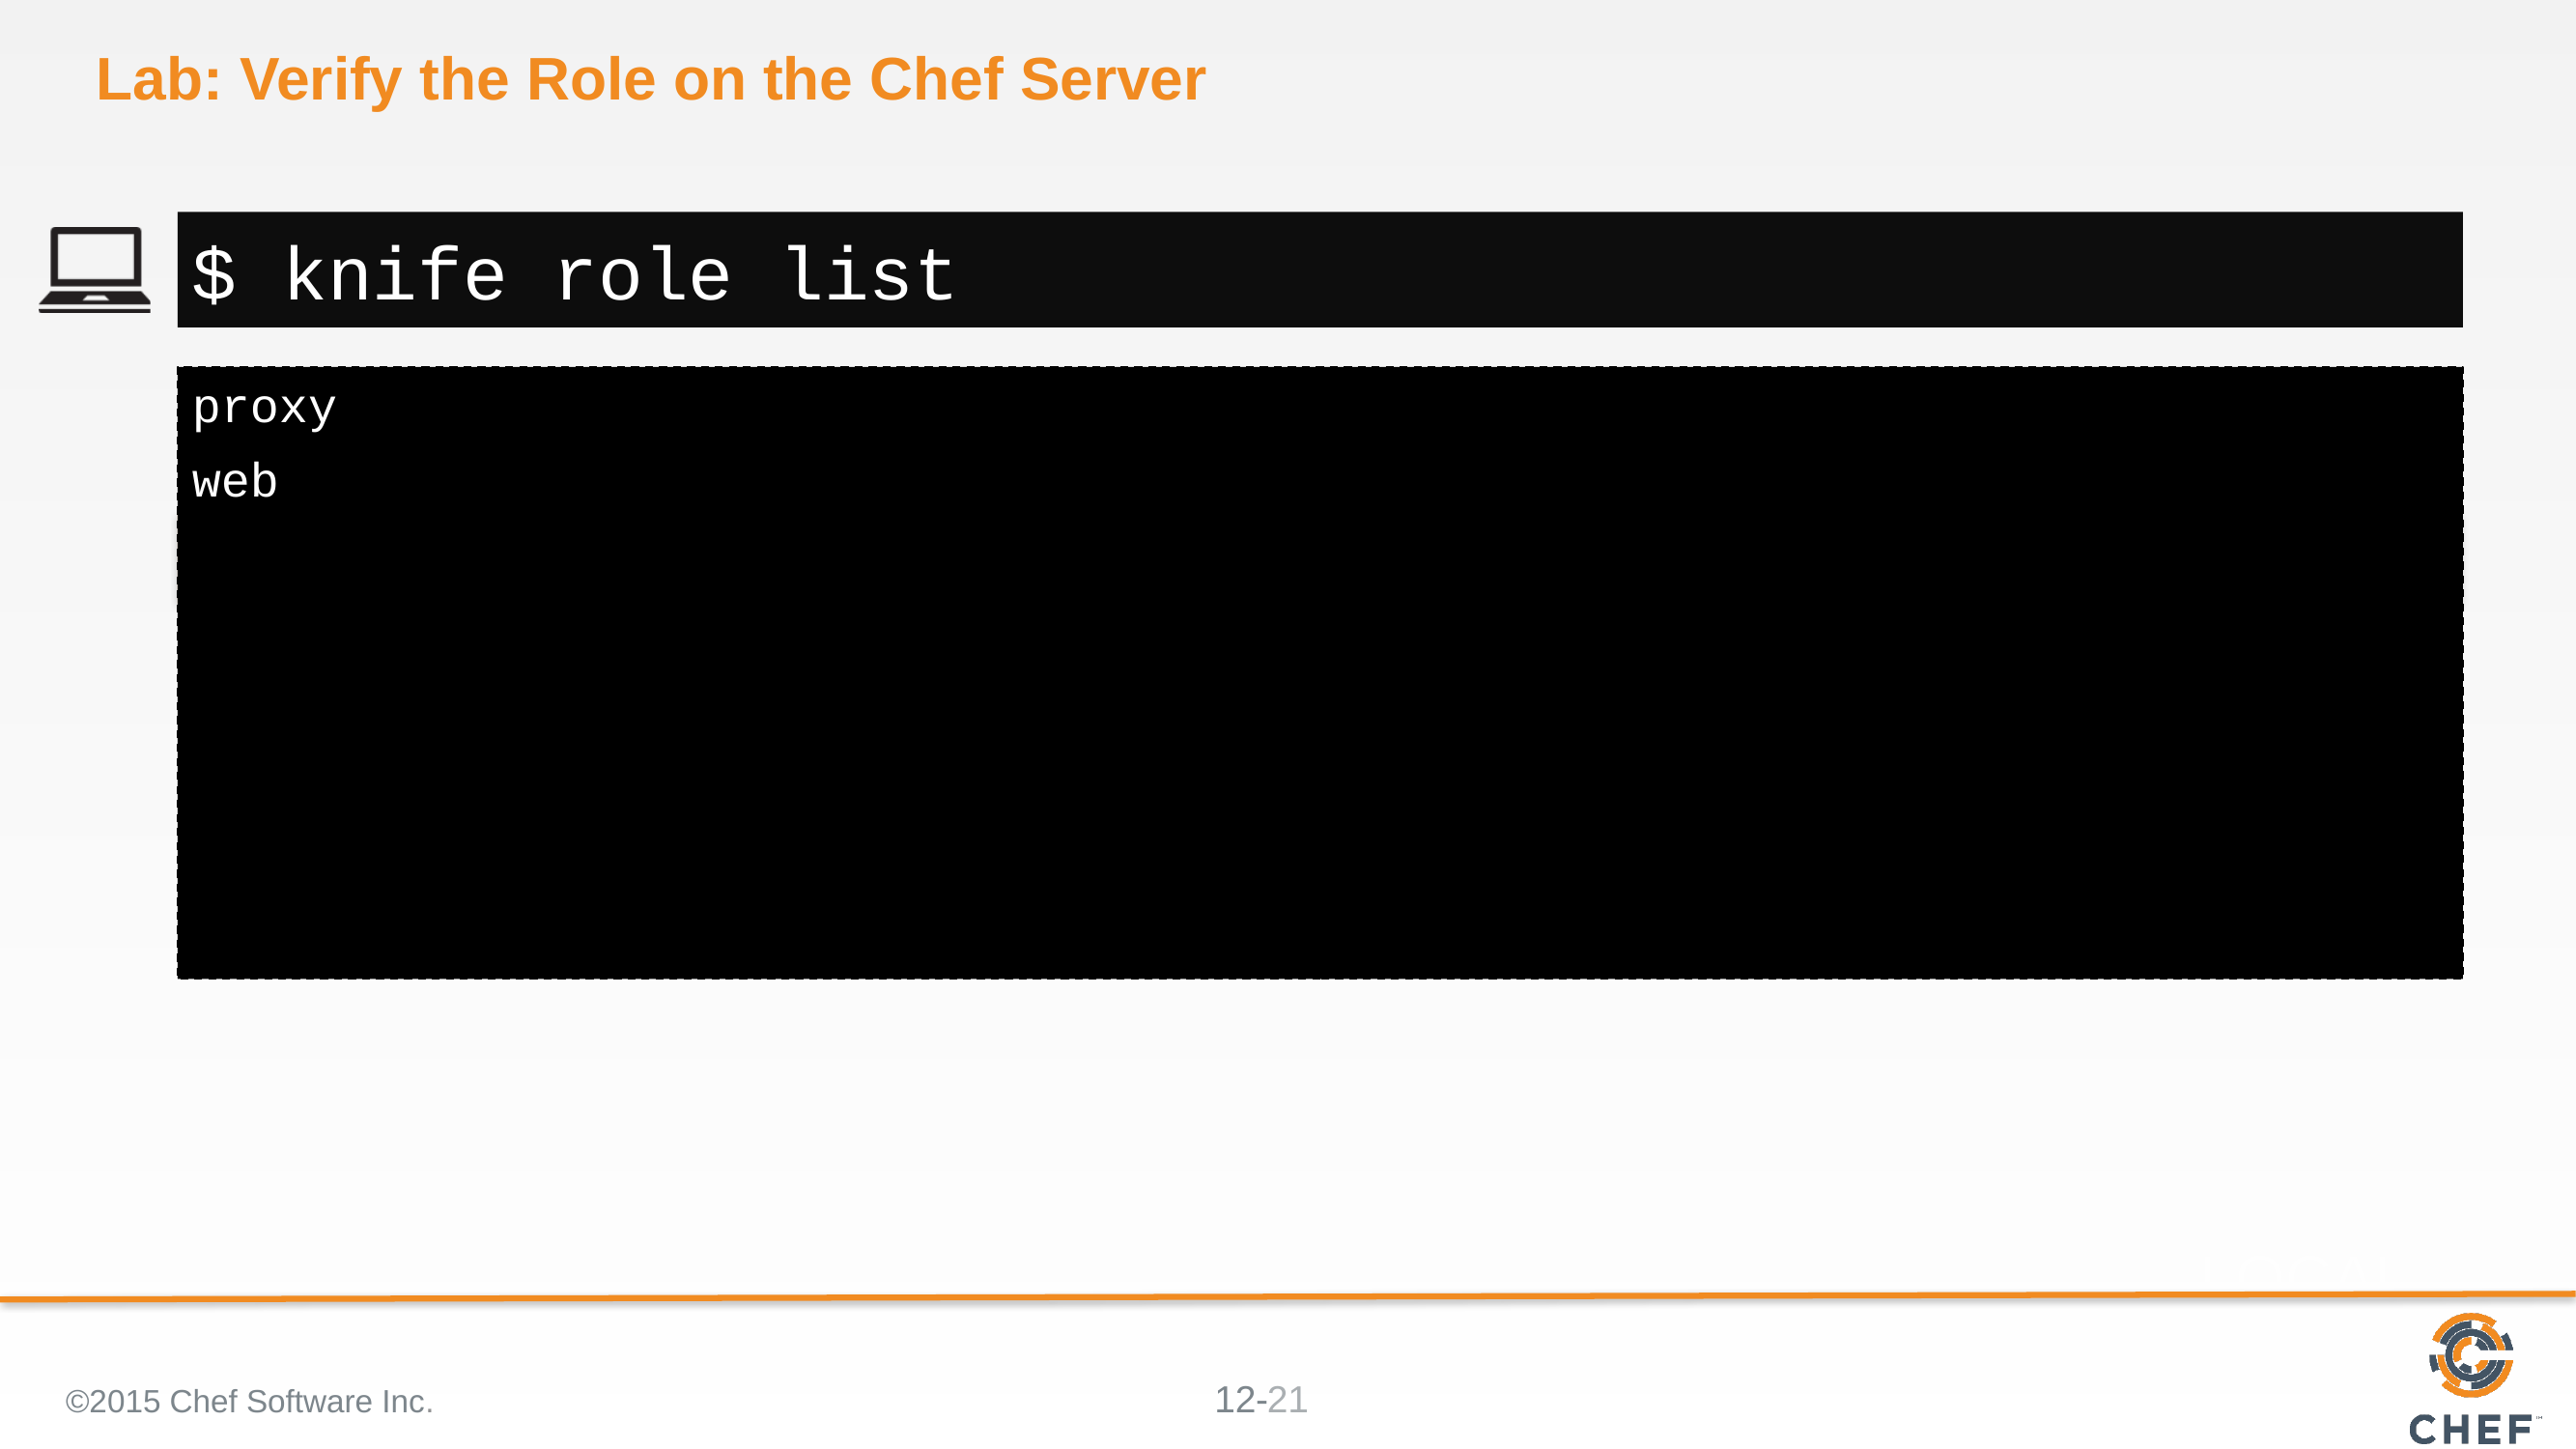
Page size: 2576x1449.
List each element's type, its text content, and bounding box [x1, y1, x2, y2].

footer ©2015 Chef Software Inc. [51, 1359, 952, 1440]
slide_number 21 [998, 1359, 1578, 1437]
list proxy web [177, 366, 2464, 980]
title Lab: Verify the Role on the Chef Server [96, 48, 2463, 180]
picture [2399, 1297, 2550, 1449]
list $ knife role list [177, 212, 2463, 327]
